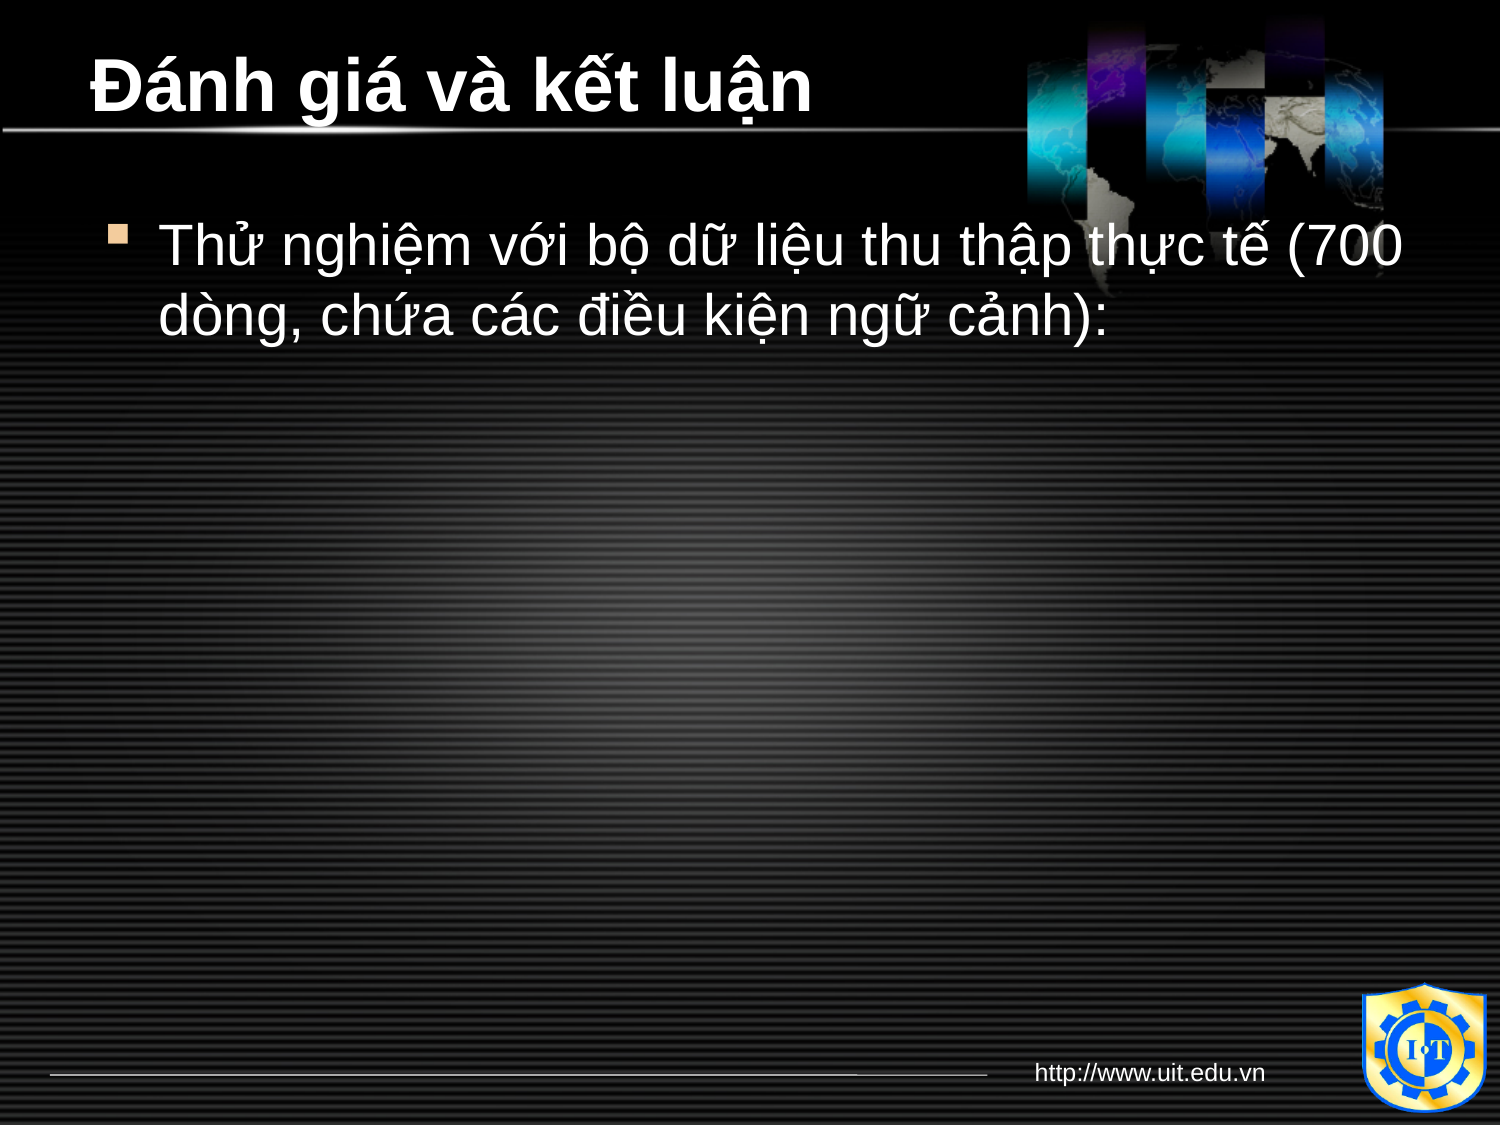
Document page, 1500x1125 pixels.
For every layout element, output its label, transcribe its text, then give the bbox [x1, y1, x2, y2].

footer http://www.uit.edu.vn [987, 1049, 1282, 1100]
list Thử nghiệm với bộ dữ liệu thu thập thực tế (700 dòng, chứa các điều kiện ngữ cảnh): [87, 200, 1425, 1050]
picture [0, 0, 1500, 1125]
title Đánh giá và kết luận [75, 43, 1269, 119]
